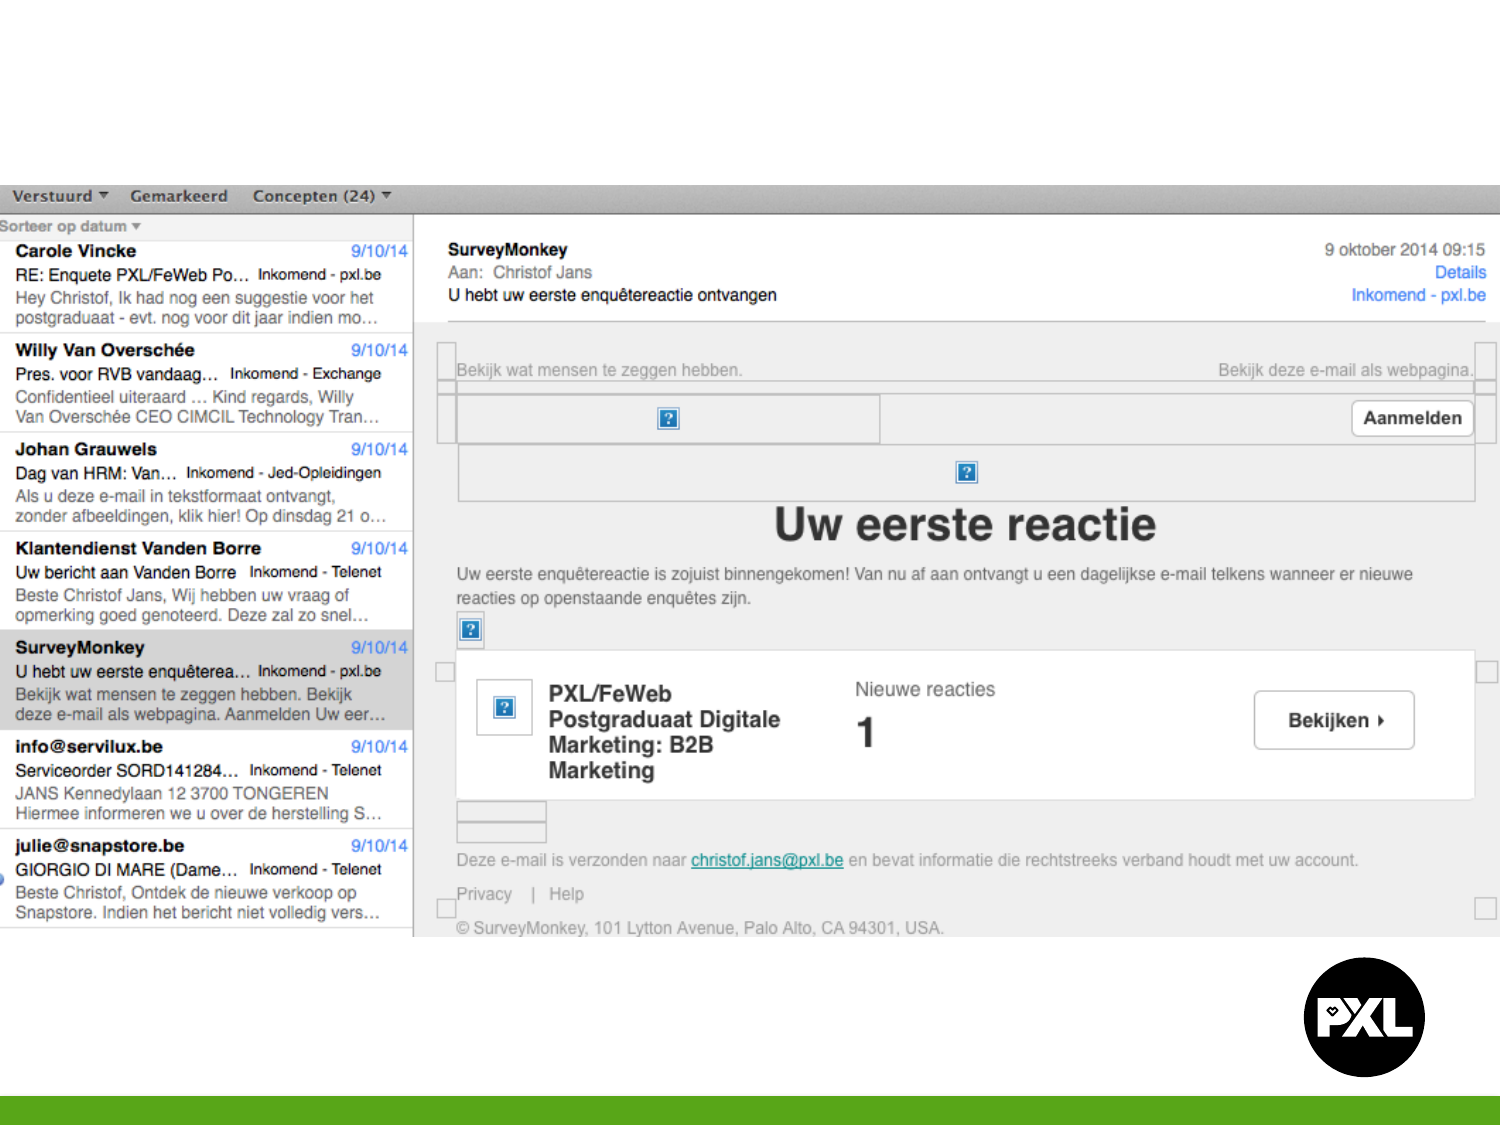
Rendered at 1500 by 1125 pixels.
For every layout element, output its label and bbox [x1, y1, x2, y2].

picture [0, 185, 1500, 937]
